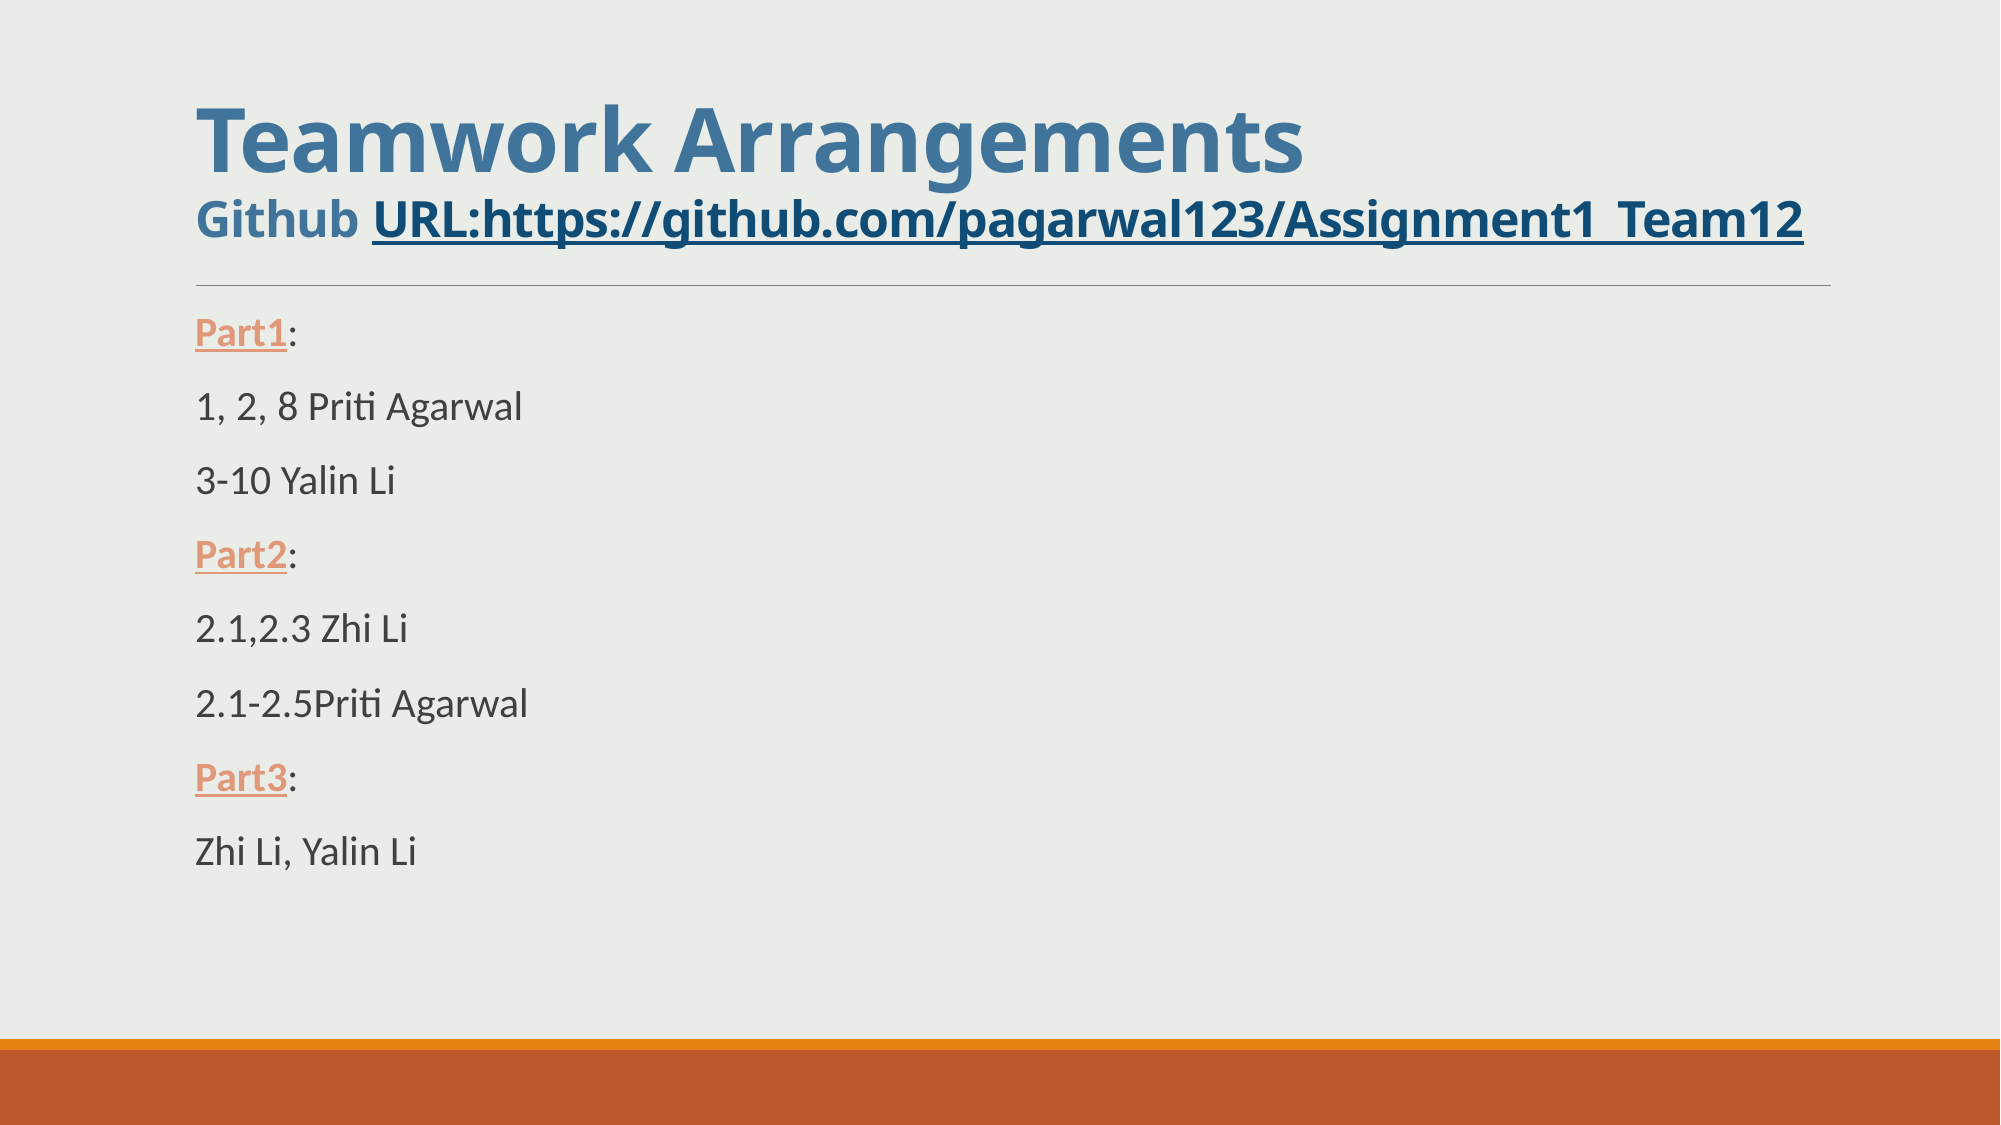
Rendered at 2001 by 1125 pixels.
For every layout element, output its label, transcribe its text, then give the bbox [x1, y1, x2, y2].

list Part1: 1, 2, 8 Priti Agarwal 3-10 Yalin Li Part2: 2.1,2.3 Zhi Li 2.1-2.5Priti Agarwal Part3: Zhi Li, Yalin Li [180, 302, 1830, 963]
title Teamwork Arrangements Github URL:https://github.com/pagarwal123/Assignment1_Team12 [180, 47, 1830, 302]
